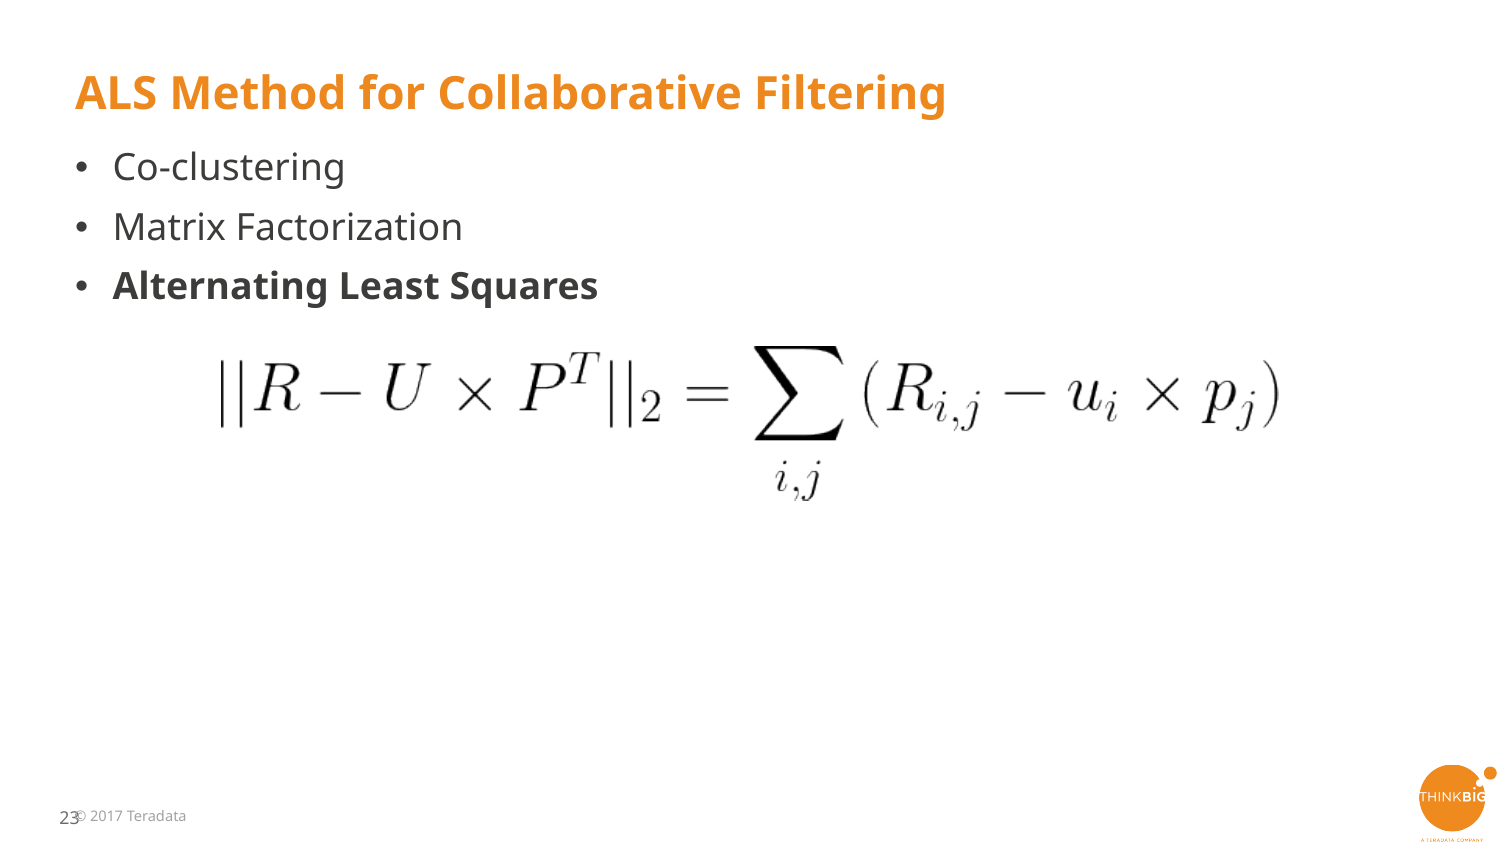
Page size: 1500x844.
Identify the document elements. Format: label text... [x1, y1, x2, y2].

picture [1419, 765, 1497, 842]
title ALS Method for Collaborative Filtering [75, 26, 1425, 120]
slide_number © 2017 Teradata [74, 806, 351, 825]
list Co-clustering Matrix Factorization Alternating Least Squares [75, 146, 1425, 748]
picture [220, 346, 1280, 501]
